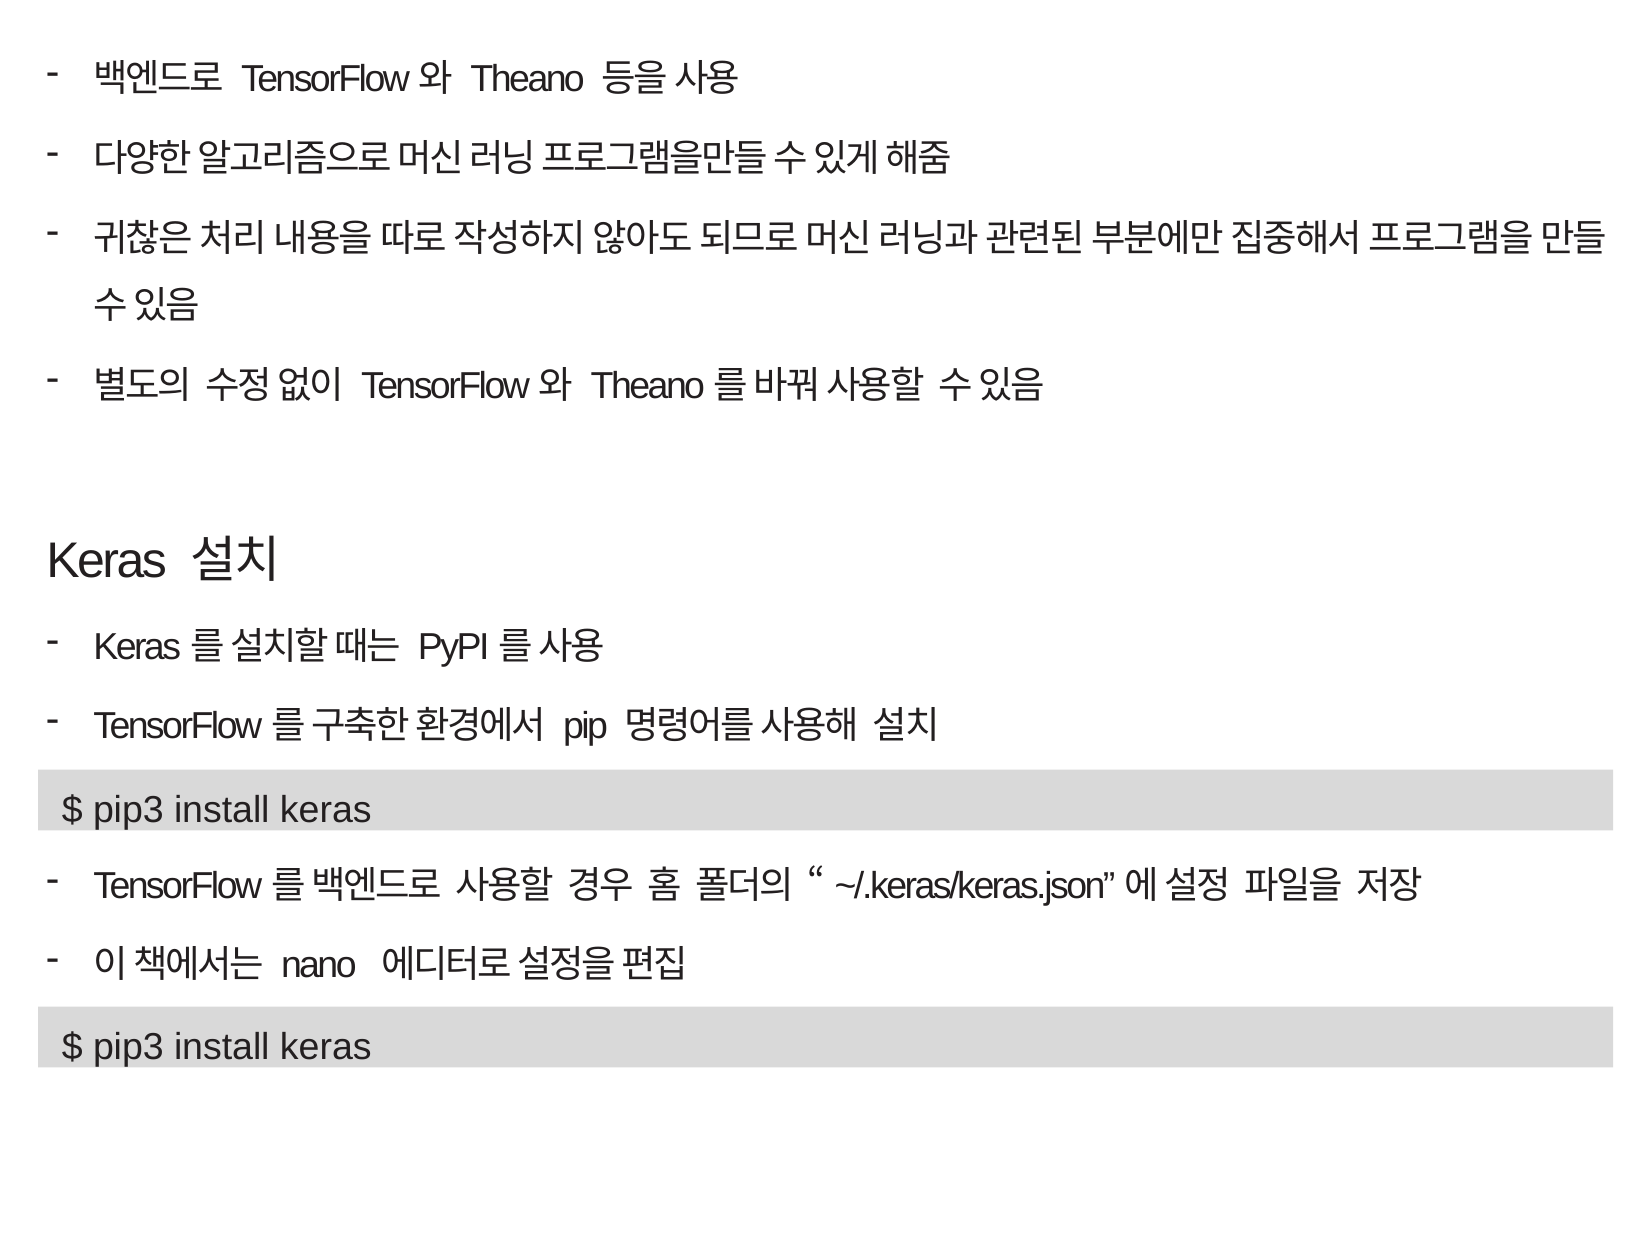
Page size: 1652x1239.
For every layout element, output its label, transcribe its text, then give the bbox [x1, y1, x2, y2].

text_box $ pip3 install keras [38, 1006, 1614, 1068]
text_box $ pip3 install keras [38, 769, 1614, 831]
text_box 백엔드로 TensorFlow와 Theano 등을 사용 다양한 알고리즘으로 머신 러닝 프로그램을만들 수 있게 해줌 귀찮은 처리 내용을 따로 작성하지 않아도 되므로 머신 러닝과 관련된 부분에만 집중해서 프로그램을 만들 수 있음 별도의 수정 없이 TensorFlow와 Theano를 바꿔 사용할 수 있음 Keras 설치 Keras를 설치할 때는 PyPI를 사용 TensorFlow를 구축한 환경에서 pip 명령어를 사용해 설치 TensorFlow를 백엔드로 사용할 경우 홈 폴더의 “~/.keras/keras.json”에 설정 파일을 저장 이 책에서는 nano 에디터로 설정을 편집 [44, 831, 1607, 986]
text_box 백엔드로 TensorFlow와 Theano 등을 사용 다양한 알고리즘으로 머신 러닝 프로그램을만들 수 있게 해줌 귀찮은 처리 내용을 따로 작성하지 않아도 되므로 머신 러닝과 관련된 부분에만 집중해서 프로그램을 만들 수 있음 별도의 수정 없이 TensorFlow와 Theano를 바꿔 사용할 수 있음 Keras 설치 Keras를 설치할 때는 PyPI를 사용 TensorFlow를 구축한 환경에서 pip 명령어를 사용해 설치 TensorFlow를 백엔드로 사용할 경우 홈 폴더의 “~/.keras/keras.json”에 설정 파일을 저장 이 책에서는 nano 에디터로 설정을 편집 [44, 31, 1607, 769]
